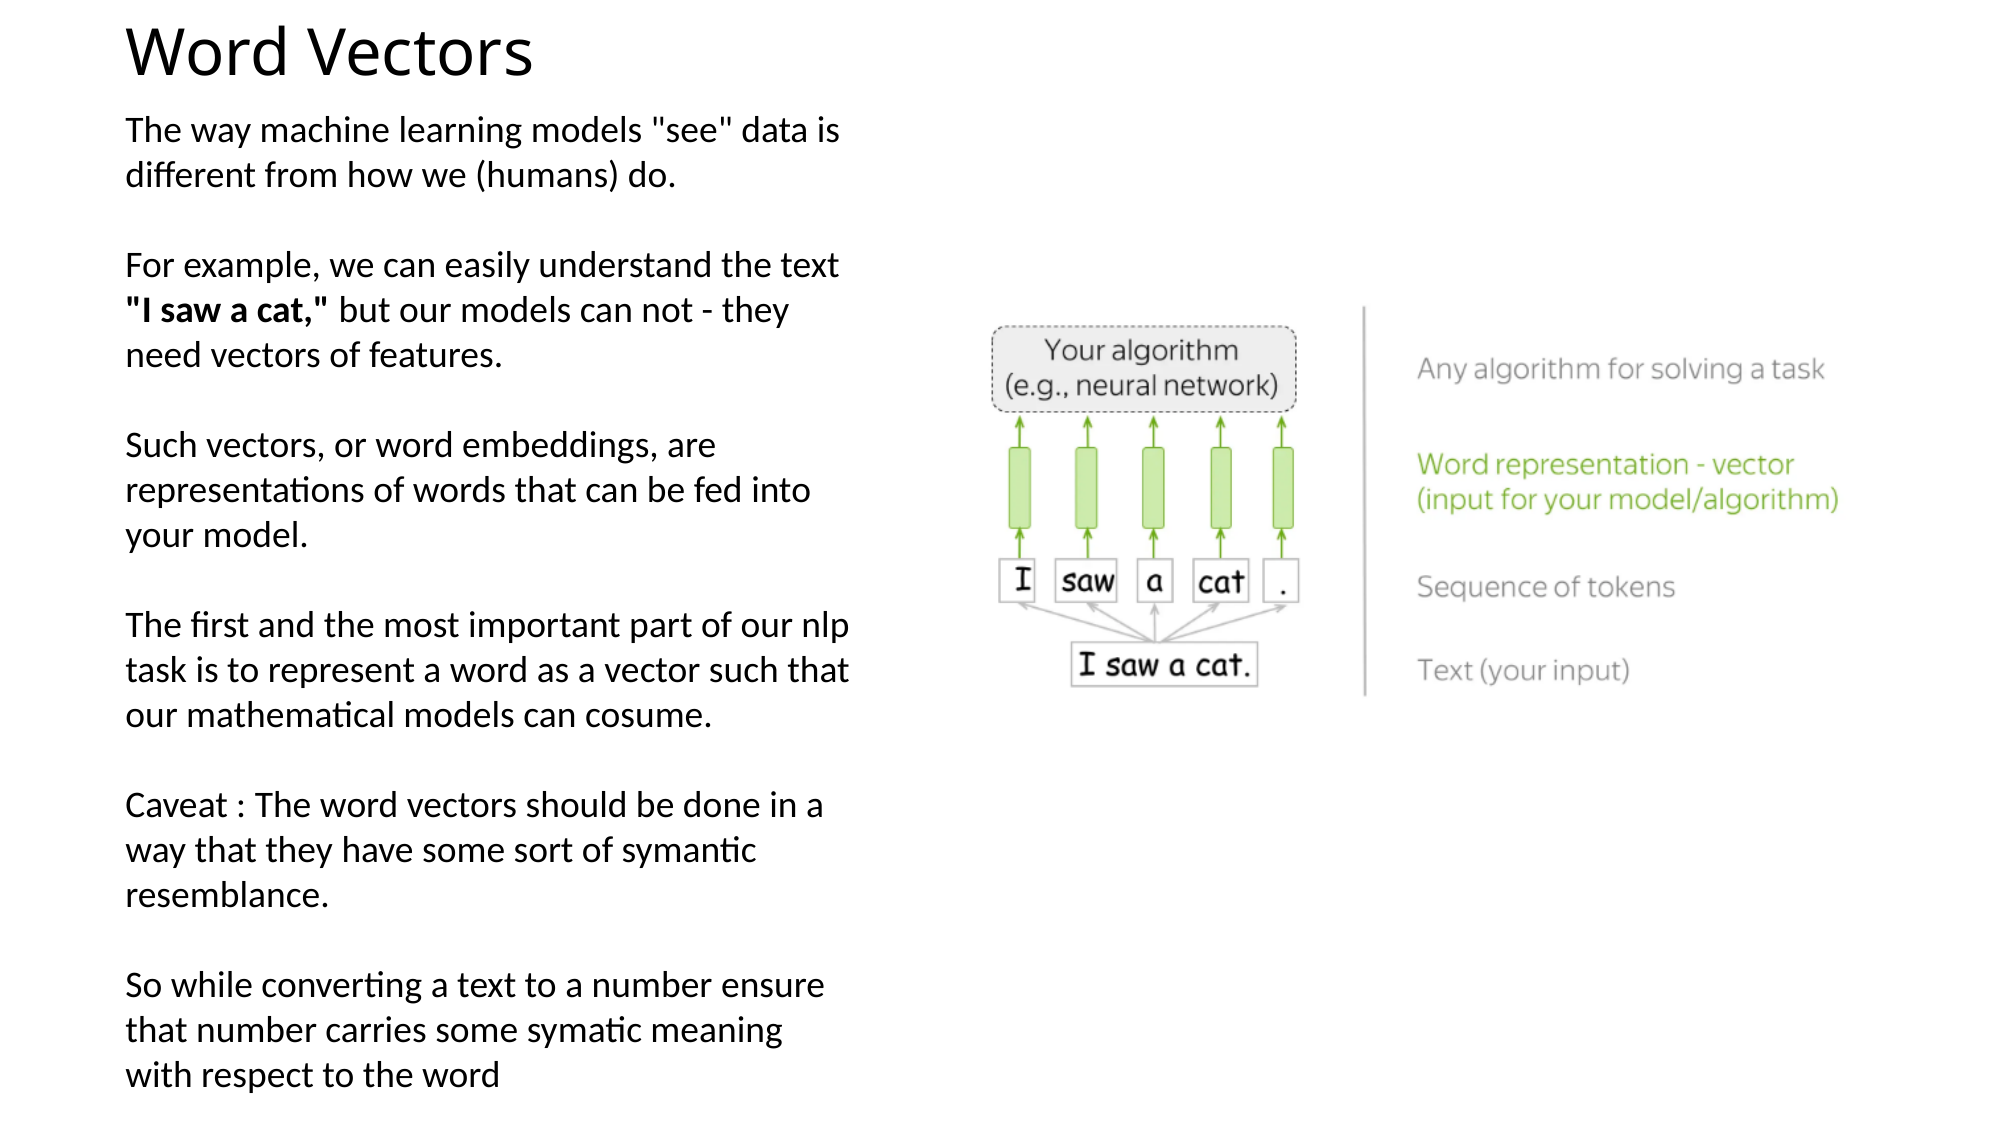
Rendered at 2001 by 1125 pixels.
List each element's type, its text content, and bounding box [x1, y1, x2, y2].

title Word Vectors [110, 11, 1519, 98]
text_box The way machine learning models "see" data is different from how we (humans) do. For example, we can easily understand the text "I saw a cat," but our models can not - they need vectors of features. Such vectors, or word embeddings, are representations of words that can be fed into your model. The first and the most important part of our nlp task is to represent a word as a vector such that our mathematical models can cosume. Caveat : The word vectors should be done in a way that they have some sort of symantic resemblance. So while converting a text to a number ensure that number carries some symatic meaning with respect to the word [110, 97, 870, 1103]
picture [968, 295, 1925, 701]
